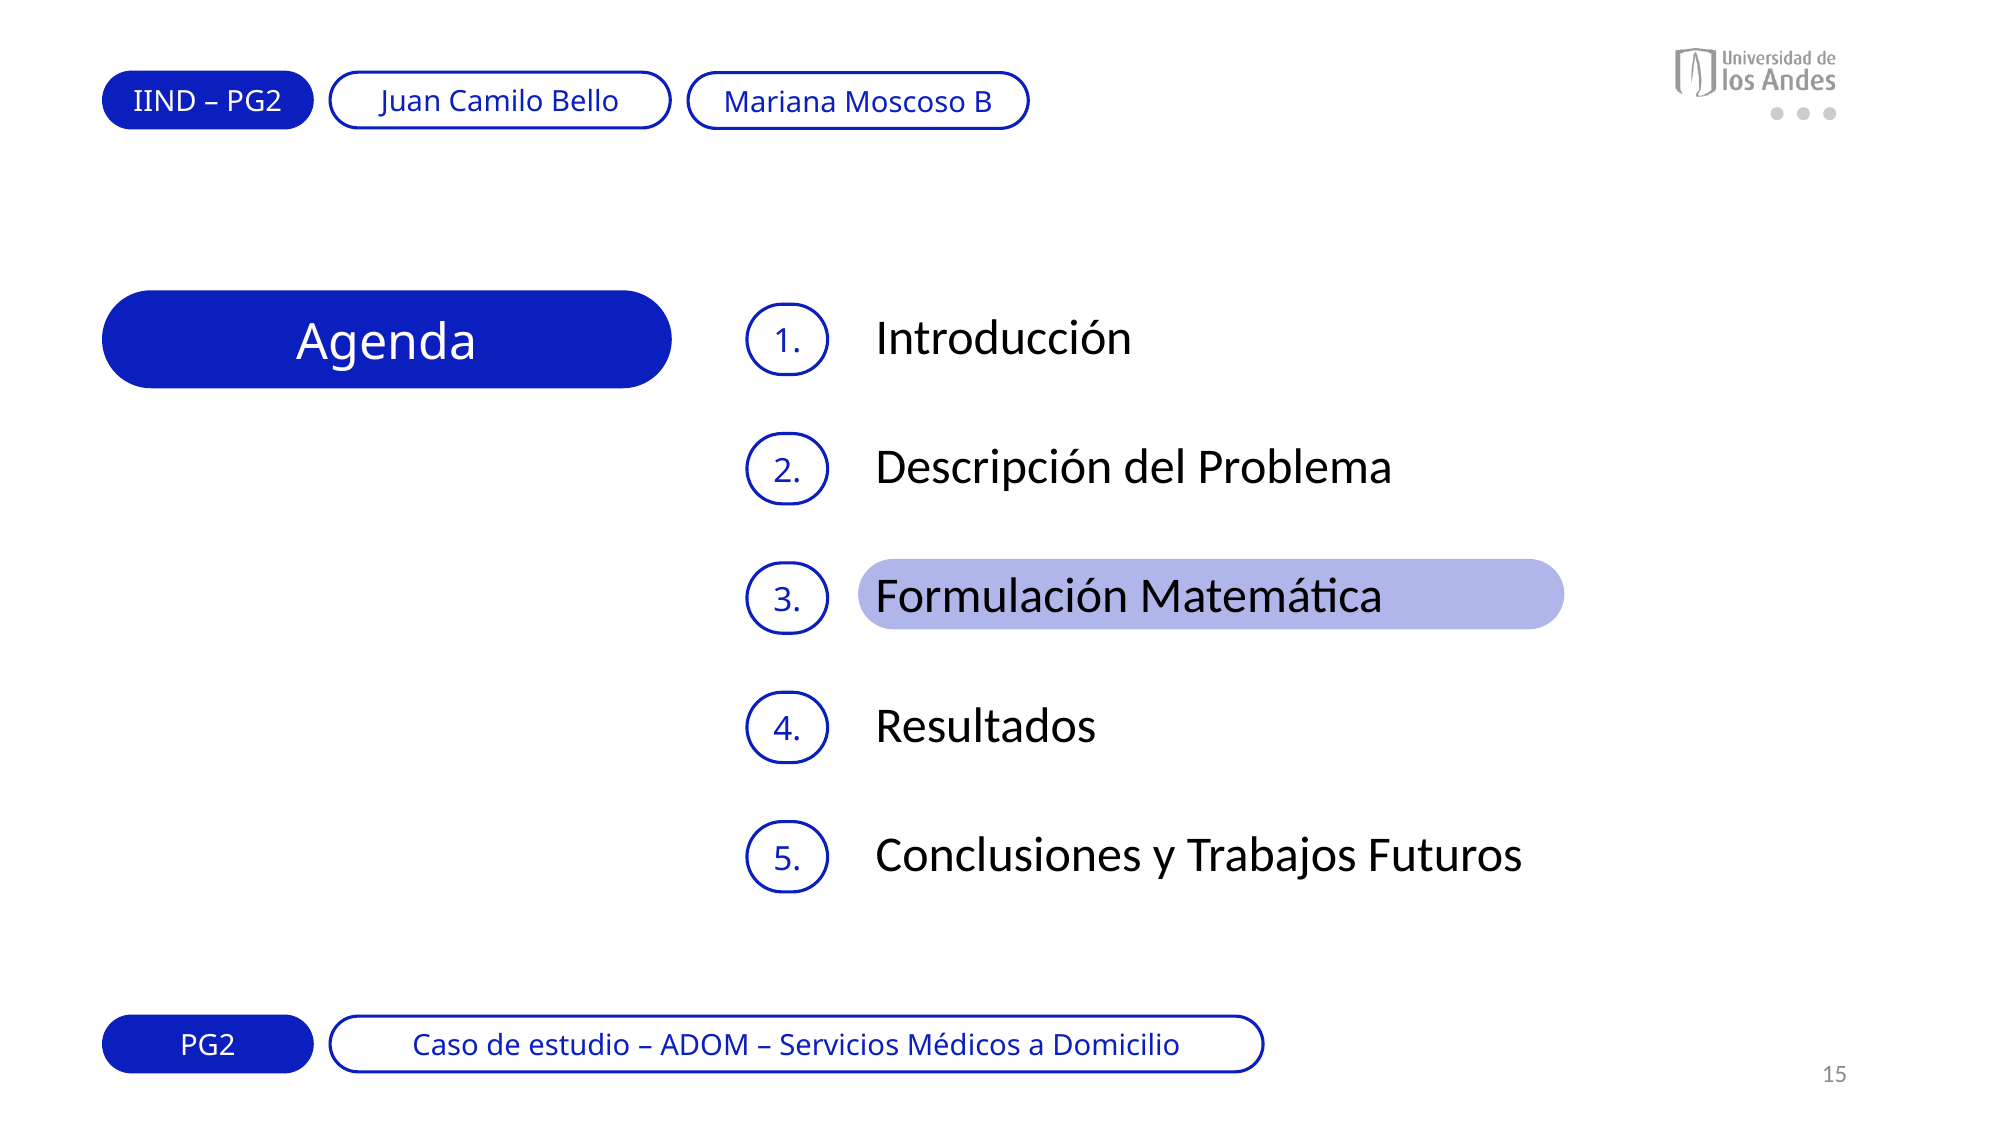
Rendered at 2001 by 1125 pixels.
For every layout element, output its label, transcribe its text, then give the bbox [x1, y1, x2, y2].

text_box Agenda [103, 291, 671, 387]
text_box 5. [746, 821, 828, 892]
text_box IIND – PG2 [103, 72, 313, 128]
text_box Mariana Moscoso B [688, 72, 1029, 129]
text_box Introducción [860, 296, 1597, 367]
text_box Formulación Matemática [860, 554, 1597, 625]
text_box 2. [746, 433, 828, 504]
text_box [1770, 107, 1837, 121]
text_box 1. [746, 304, 828, 375]
text_box Conclusiones y Trabajos Futuros [860, 813, 1597, 884]
text_box Descripción del Problema [860, 425, 1597, 496]
picture [1674, 48, 1836, 97]
text_box Caso de estudio – ADOM – Servicios Médicos a Domicilio [330, 1016, 1264, 1072]
text_box Resultados [860, 684, 1597, 755]
text_box Juan Camilo Bello [330, 72, 671, 128]
slide_number 15 [1412, 1042, 1863, 1103]
text_box 4. [746, 692, 828, 763]
text_box 3. [746, 562, 828, 634]
text_box [876, 625, 1546, 630]
text_box PG2 [103, 1016, 313, 1072]
